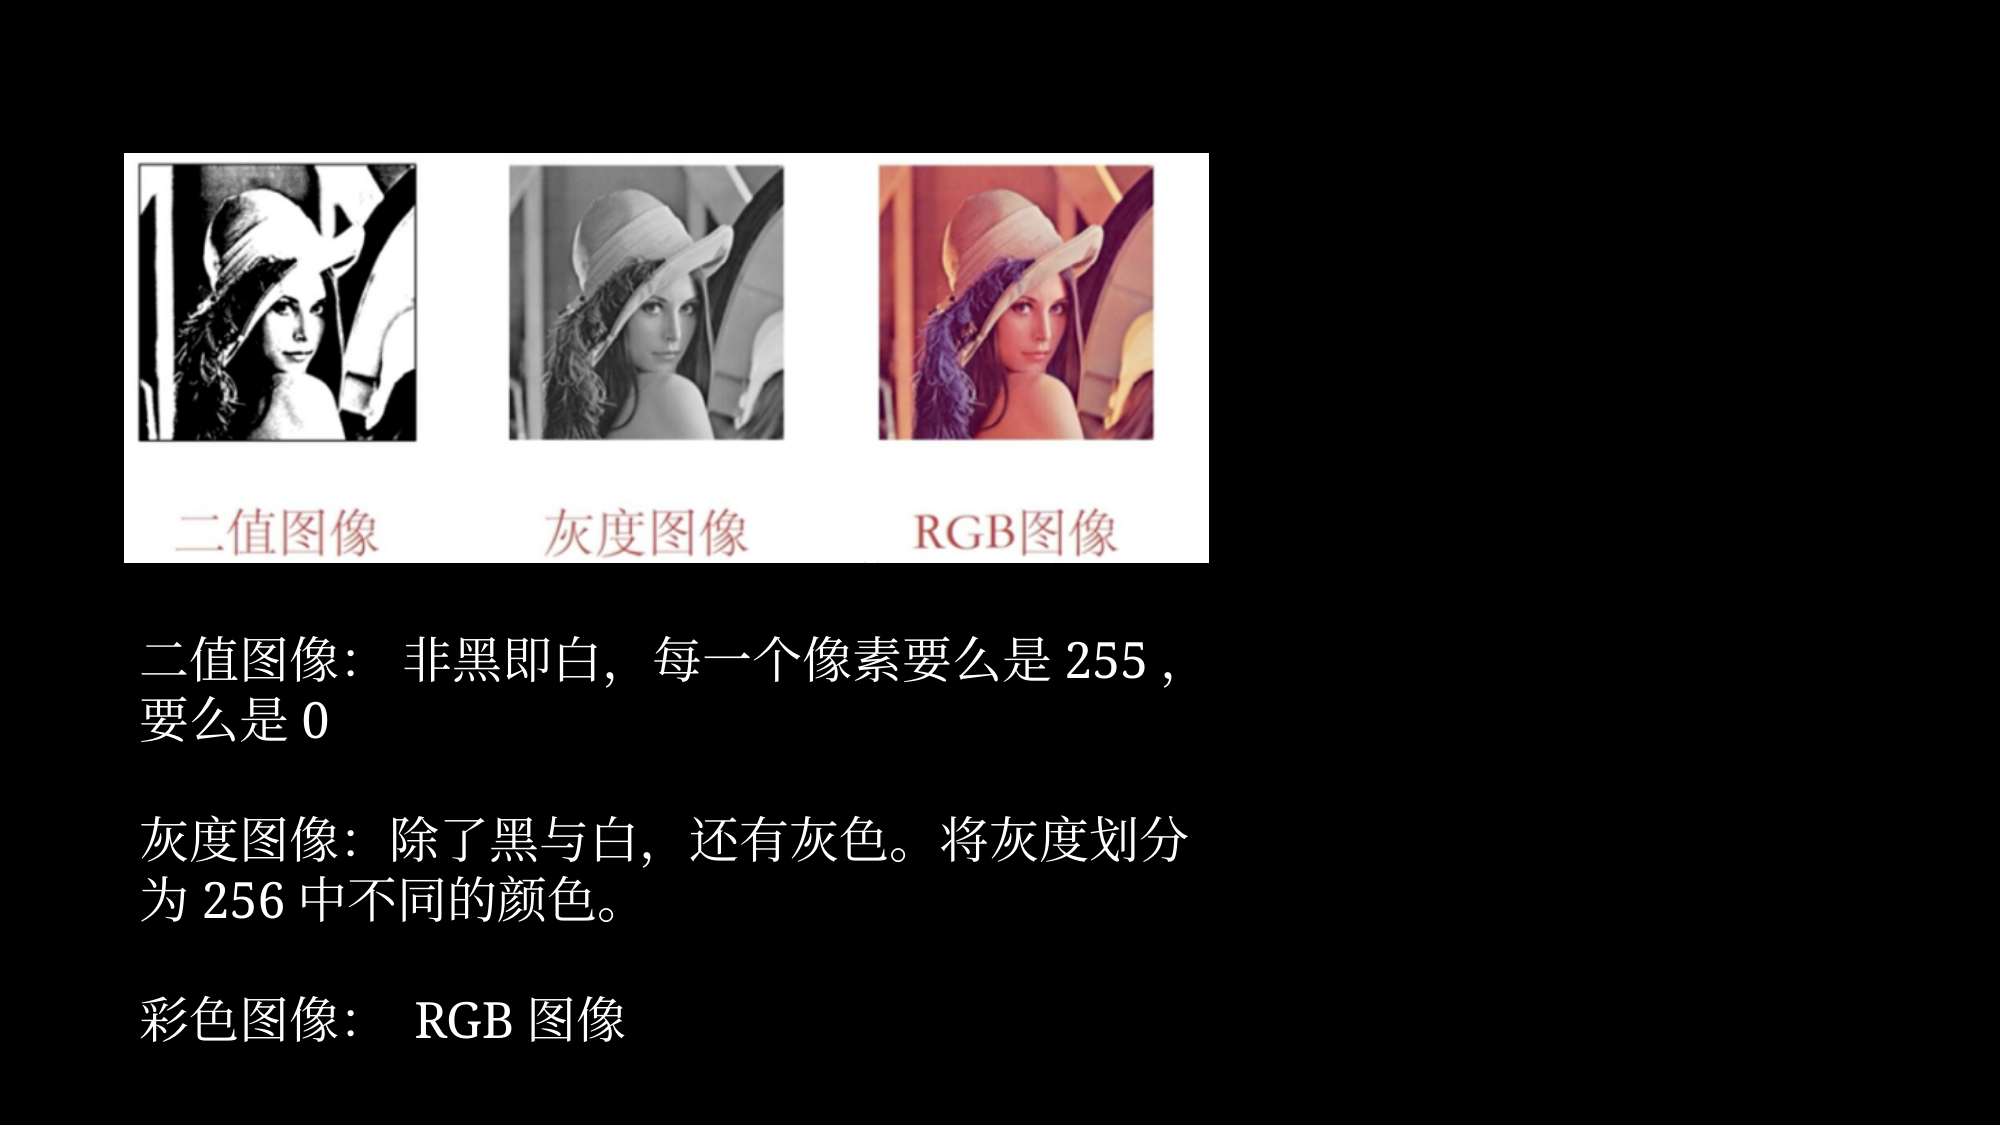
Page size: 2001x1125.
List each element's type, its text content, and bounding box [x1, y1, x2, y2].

text_box 二值图像： 非黑即白，每一个像素要么是255，要么是0 灰度图像：除了黑与白，还有灰色。将灰度划分为256中不同的颜色。 彩色图像： RGB图像 [124, 621, 1253, 1057]
picture [124, 153, 1209, 563]
